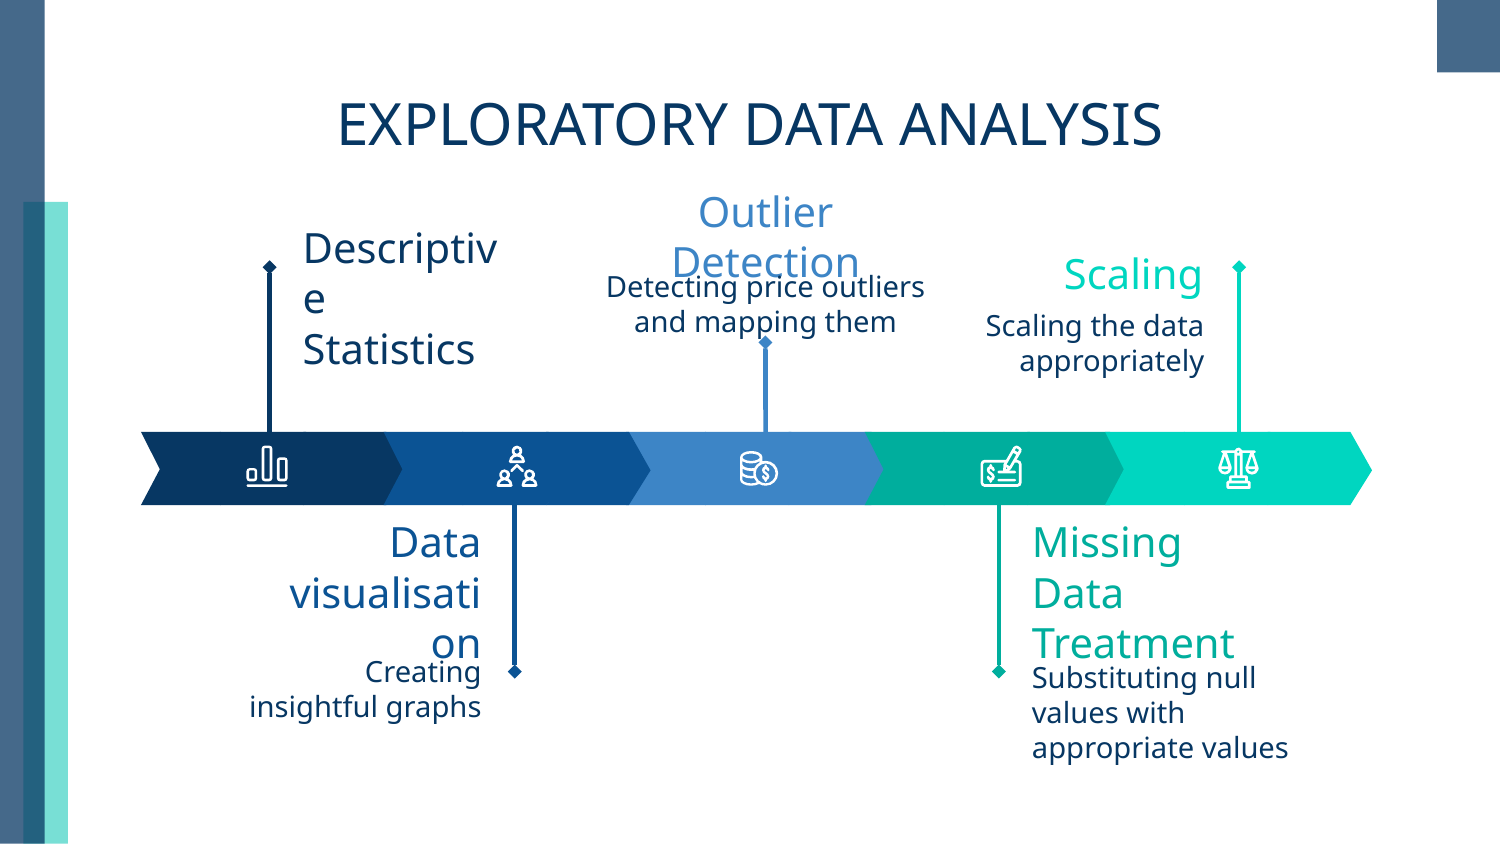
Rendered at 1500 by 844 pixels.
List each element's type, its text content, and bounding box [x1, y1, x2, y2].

text_box Scaling the data appropriately [928, 284, 1220, 369]
text_box Scaling [981, 234, 1219, 281]
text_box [864, 431, 1103, 506]
text_box Missing Data Treatment [1016, 553, 1254, 600]
text_box Descriptive Statistics [287, 259, 525, 306]
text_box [140, 431, 382, 506]
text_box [1104, 431, 1373, 506]
text_box Detecting price outliers and mapping them [583, 246, 948, 331]
text_box Substituting null values with appropriate values [1016, 627, 1334, 766]
text_box Data visualisation [259, 553, 497, 600]
title EXPLORATORY DATA ANALYSIS [118, 88, 1382, 156]
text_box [739, 450, 779, 486]
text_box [651, 431, 863, 506]
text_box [980, 445, 1023, 488]
text_box Outlier Detection [593, 197, 939, 244]
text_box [496, 445, 538, 488]
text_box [246, 445, 288, 488]
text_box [383, 431, 651, 506]
text_box Creating insightful graphs [229, 631, 497, 716]
